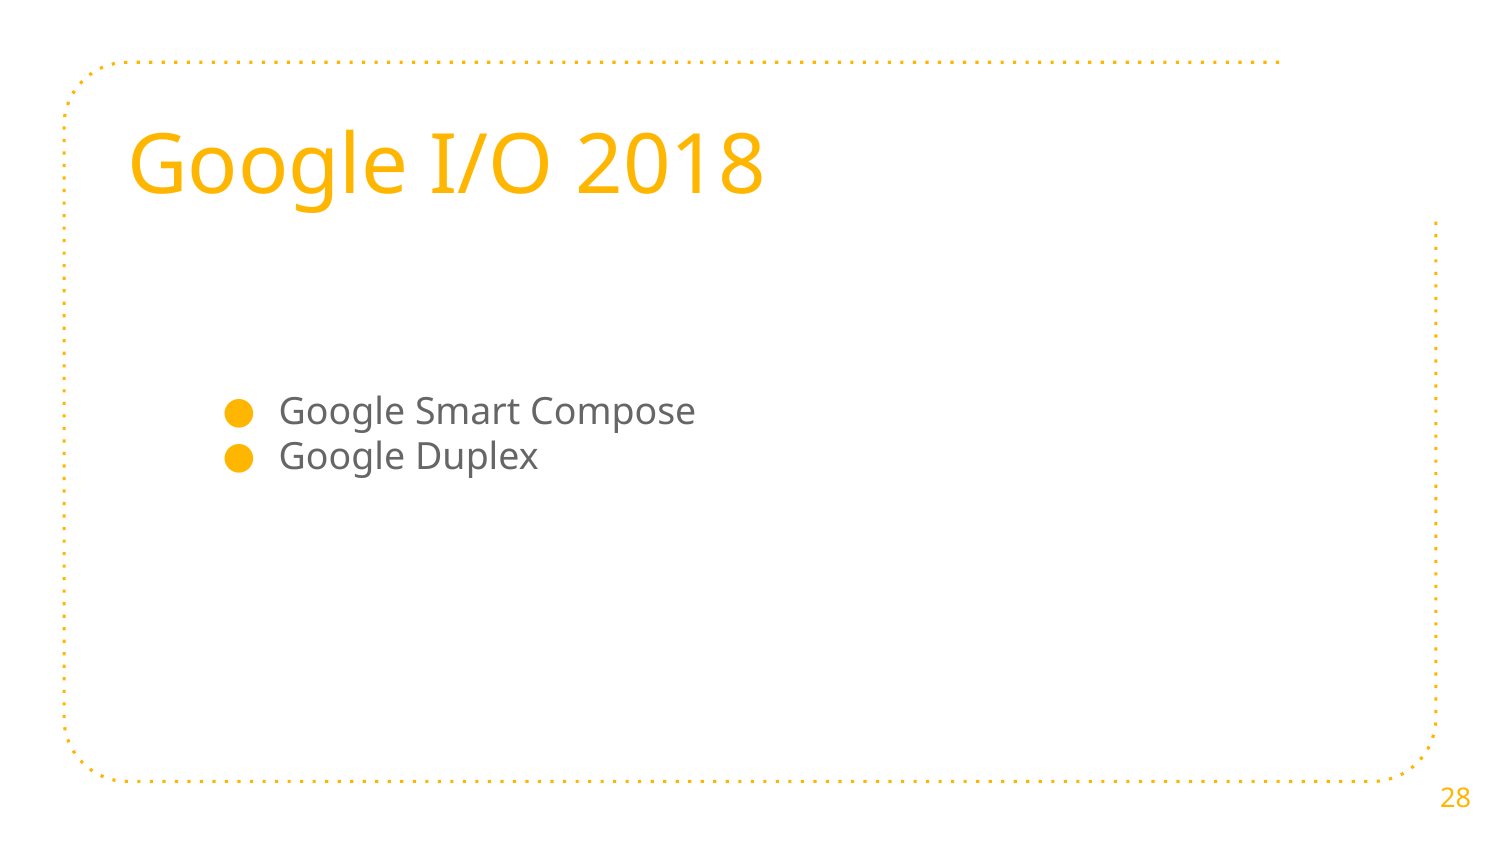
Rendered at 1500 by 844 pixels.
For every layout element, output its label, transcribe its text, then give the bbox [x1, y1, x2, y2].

title Google I/O 2018 [112, 34, 1359, 225]
slide_number ‹#› [1411, 753, 1500, 844]
list Google Smart Compose Google Duplex [188, 371, 1316, 530]
